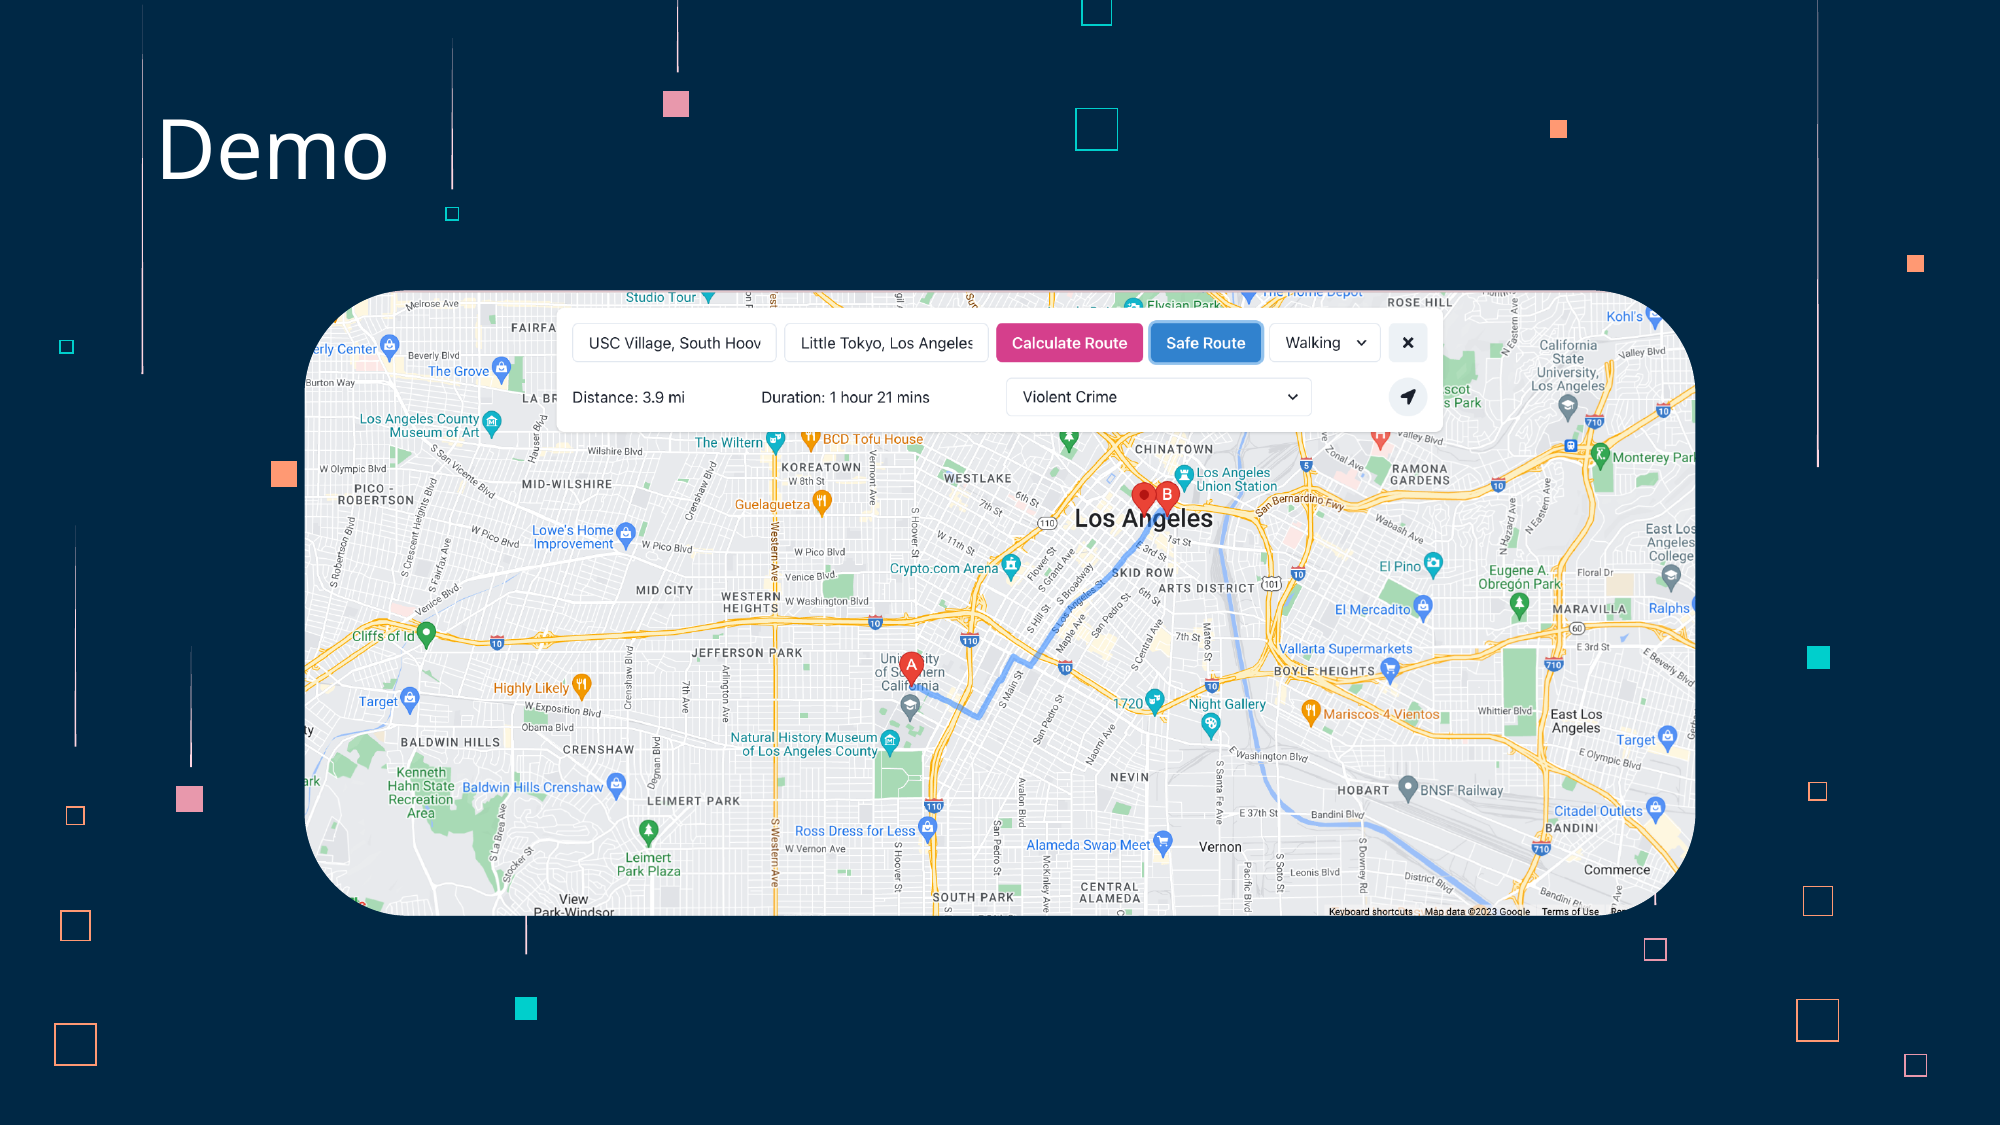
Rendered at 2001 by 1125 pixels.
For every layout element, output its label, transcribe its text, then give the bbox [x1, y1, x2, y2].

picture [304, 290, 1696, 917]
title Demo [135, 90, 1170, 217]
